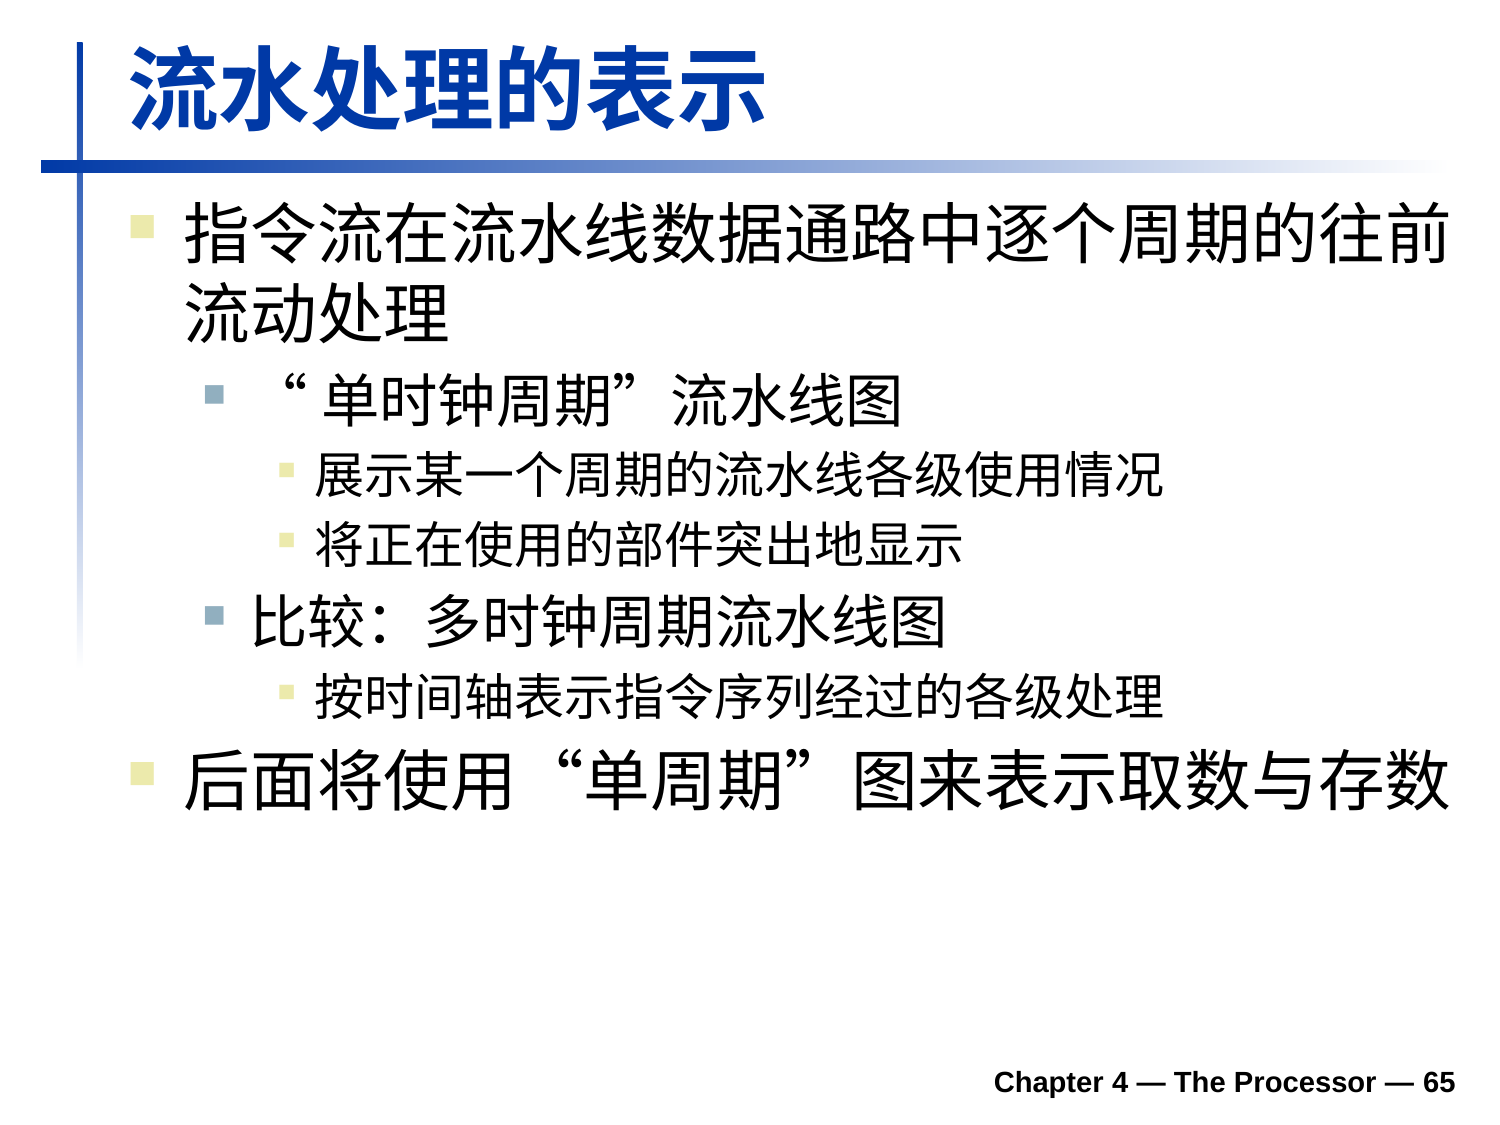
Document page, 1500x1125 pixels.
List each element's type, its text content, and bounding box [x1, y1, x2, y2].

title 流水处理的表示 [112, 23, 1468, 149]
footer Chapter 4 — The Processor — 65 [277, 1046, 1471, 1106]
list 指令流在流水线数据通路中逐个周期的往前流动处理 “单时钟周期”流水线图 展示某一个周期的流水线各级使用情况 将正在使用的部件突出地显示 比较：多时钟周期流水线图 按时间轴表示指令序列经过的各级处理 后面将使用“单周期”图来表示取数与存数 [112, 184, 1469, 882]
